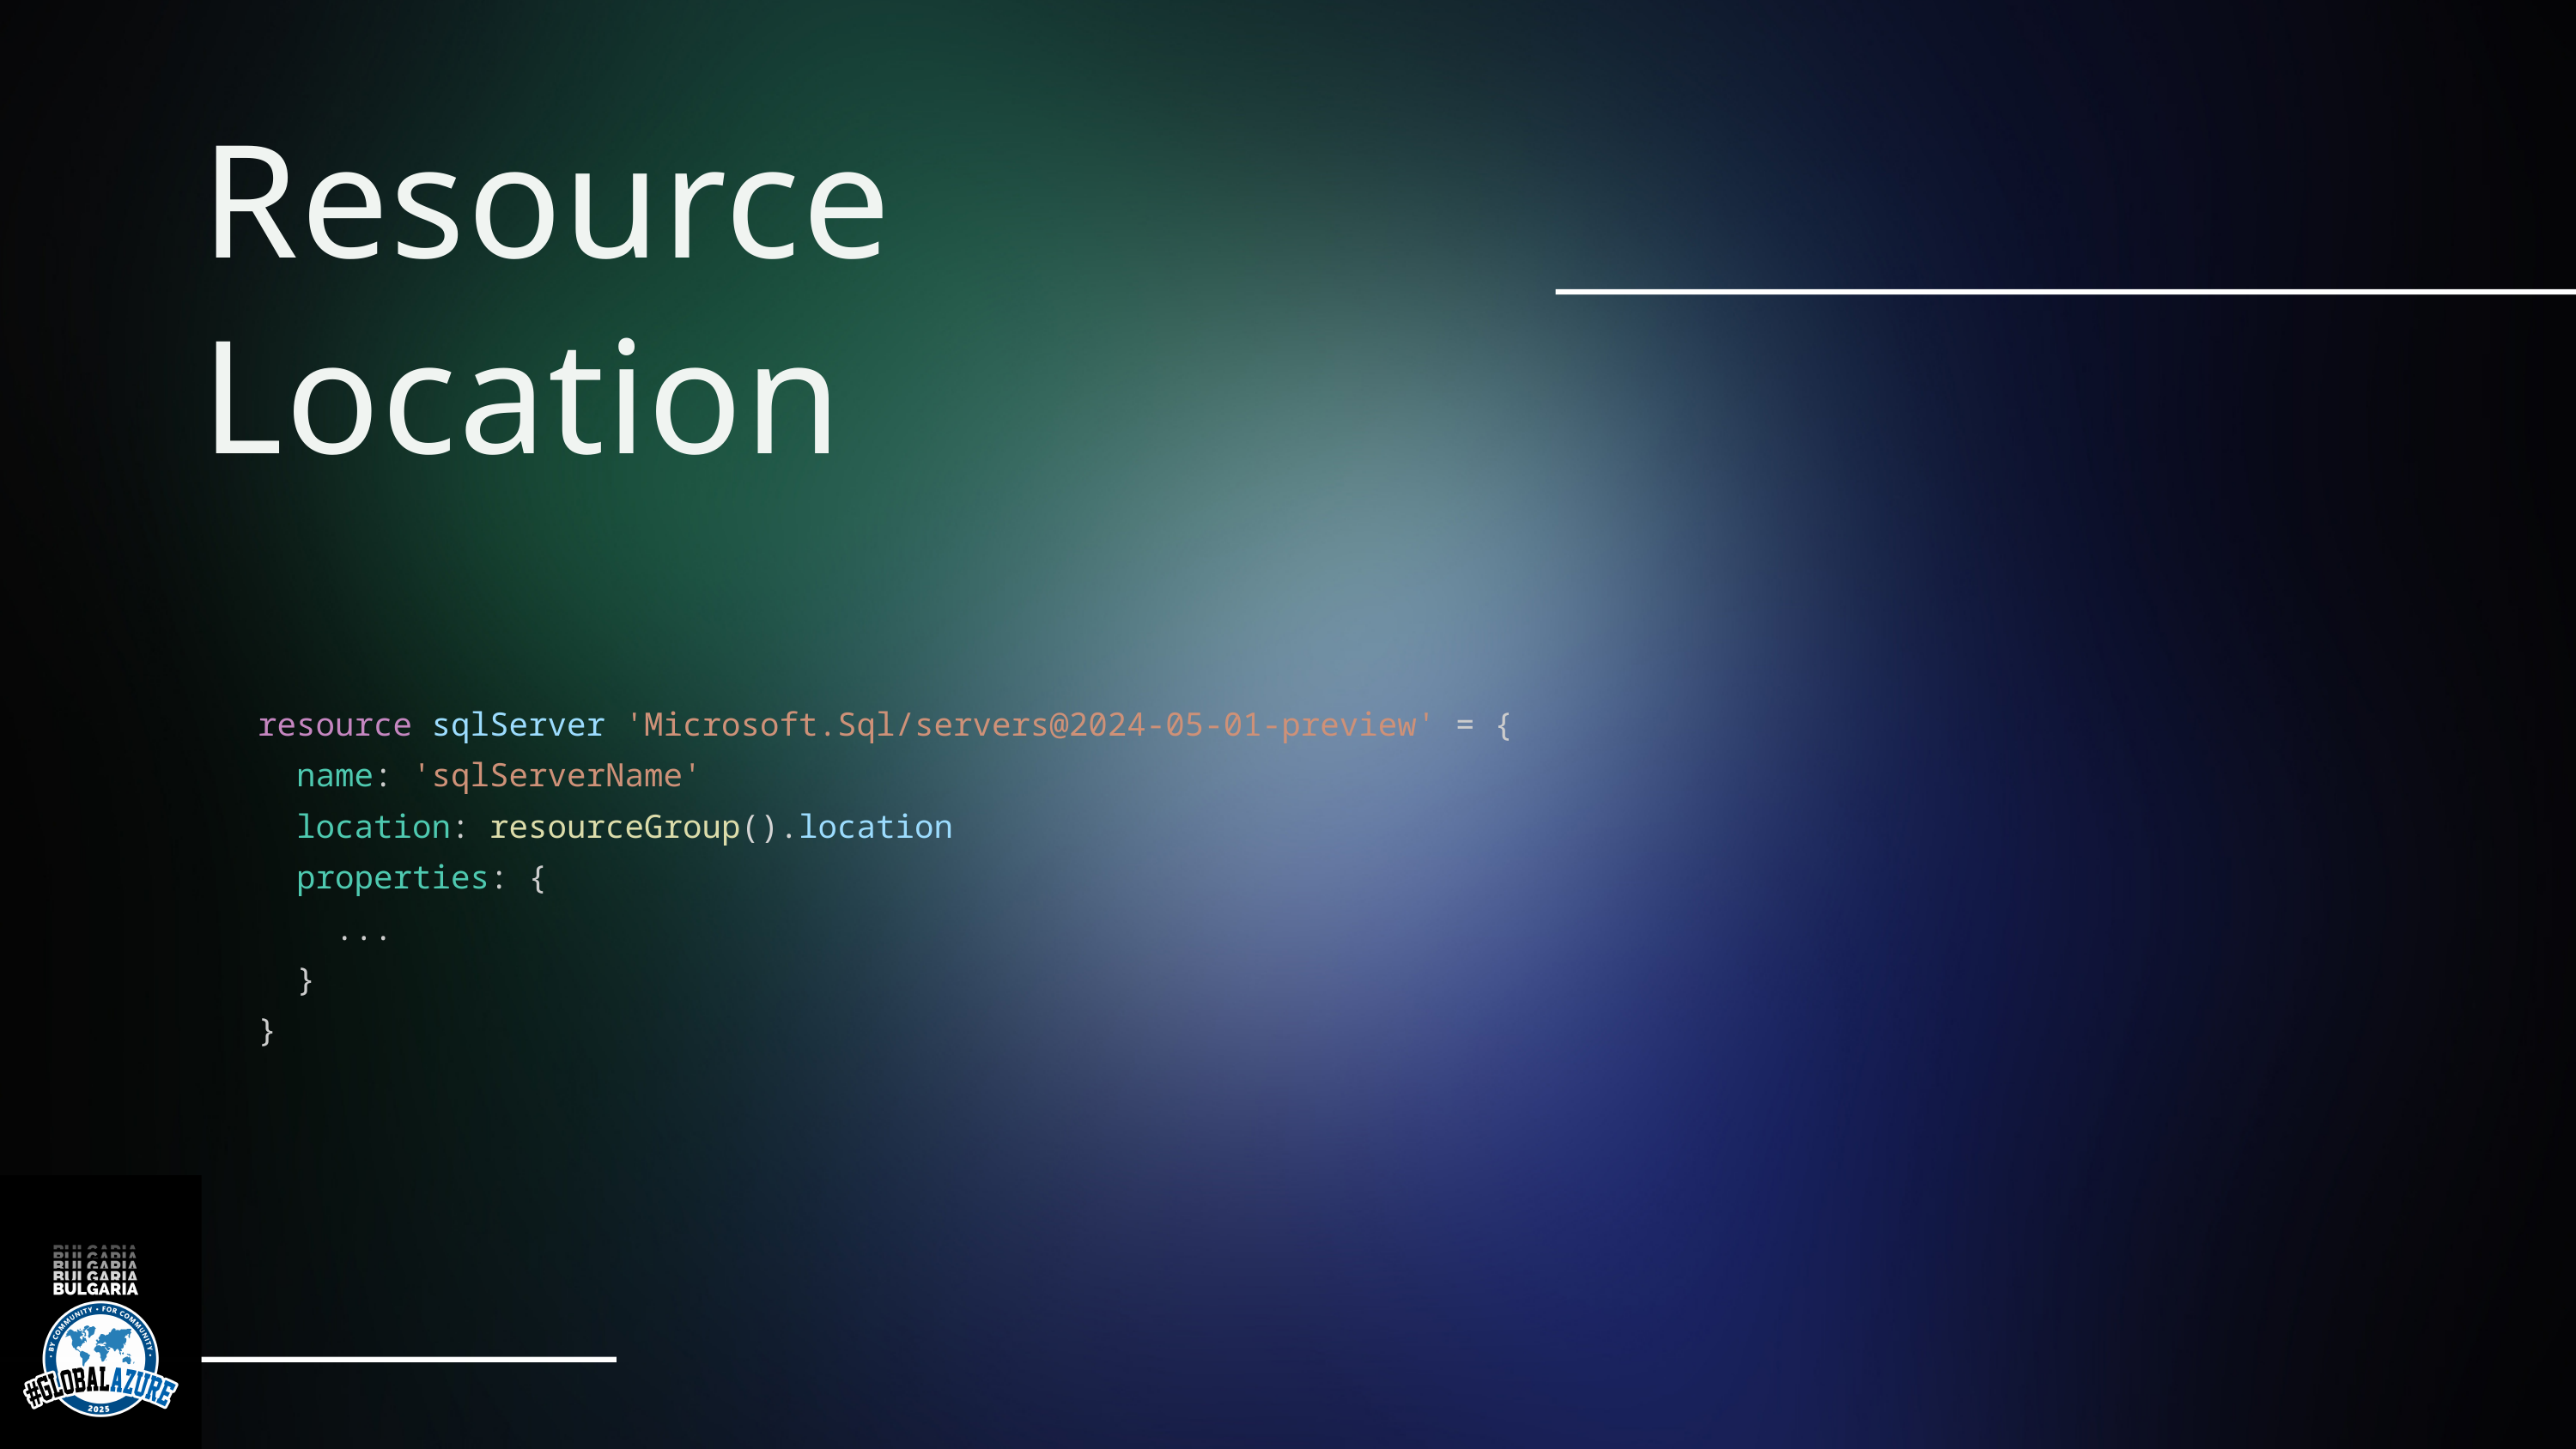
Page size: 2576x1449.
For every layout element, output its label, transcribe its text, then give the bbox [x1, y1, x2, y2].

text_box [0, 1175, 202, 1449]
text_box Resource Location [202, 93, 1488, 486]
text_box [0, 0, 2576, 1449]
text_box resource sqlServer 'Microsoft.Sql/servers@2024-05-01-preview' = { name: 'sqlServerName' location: resourceGroup().location properties: { ... } } [258, 717, 1534, 1330]
